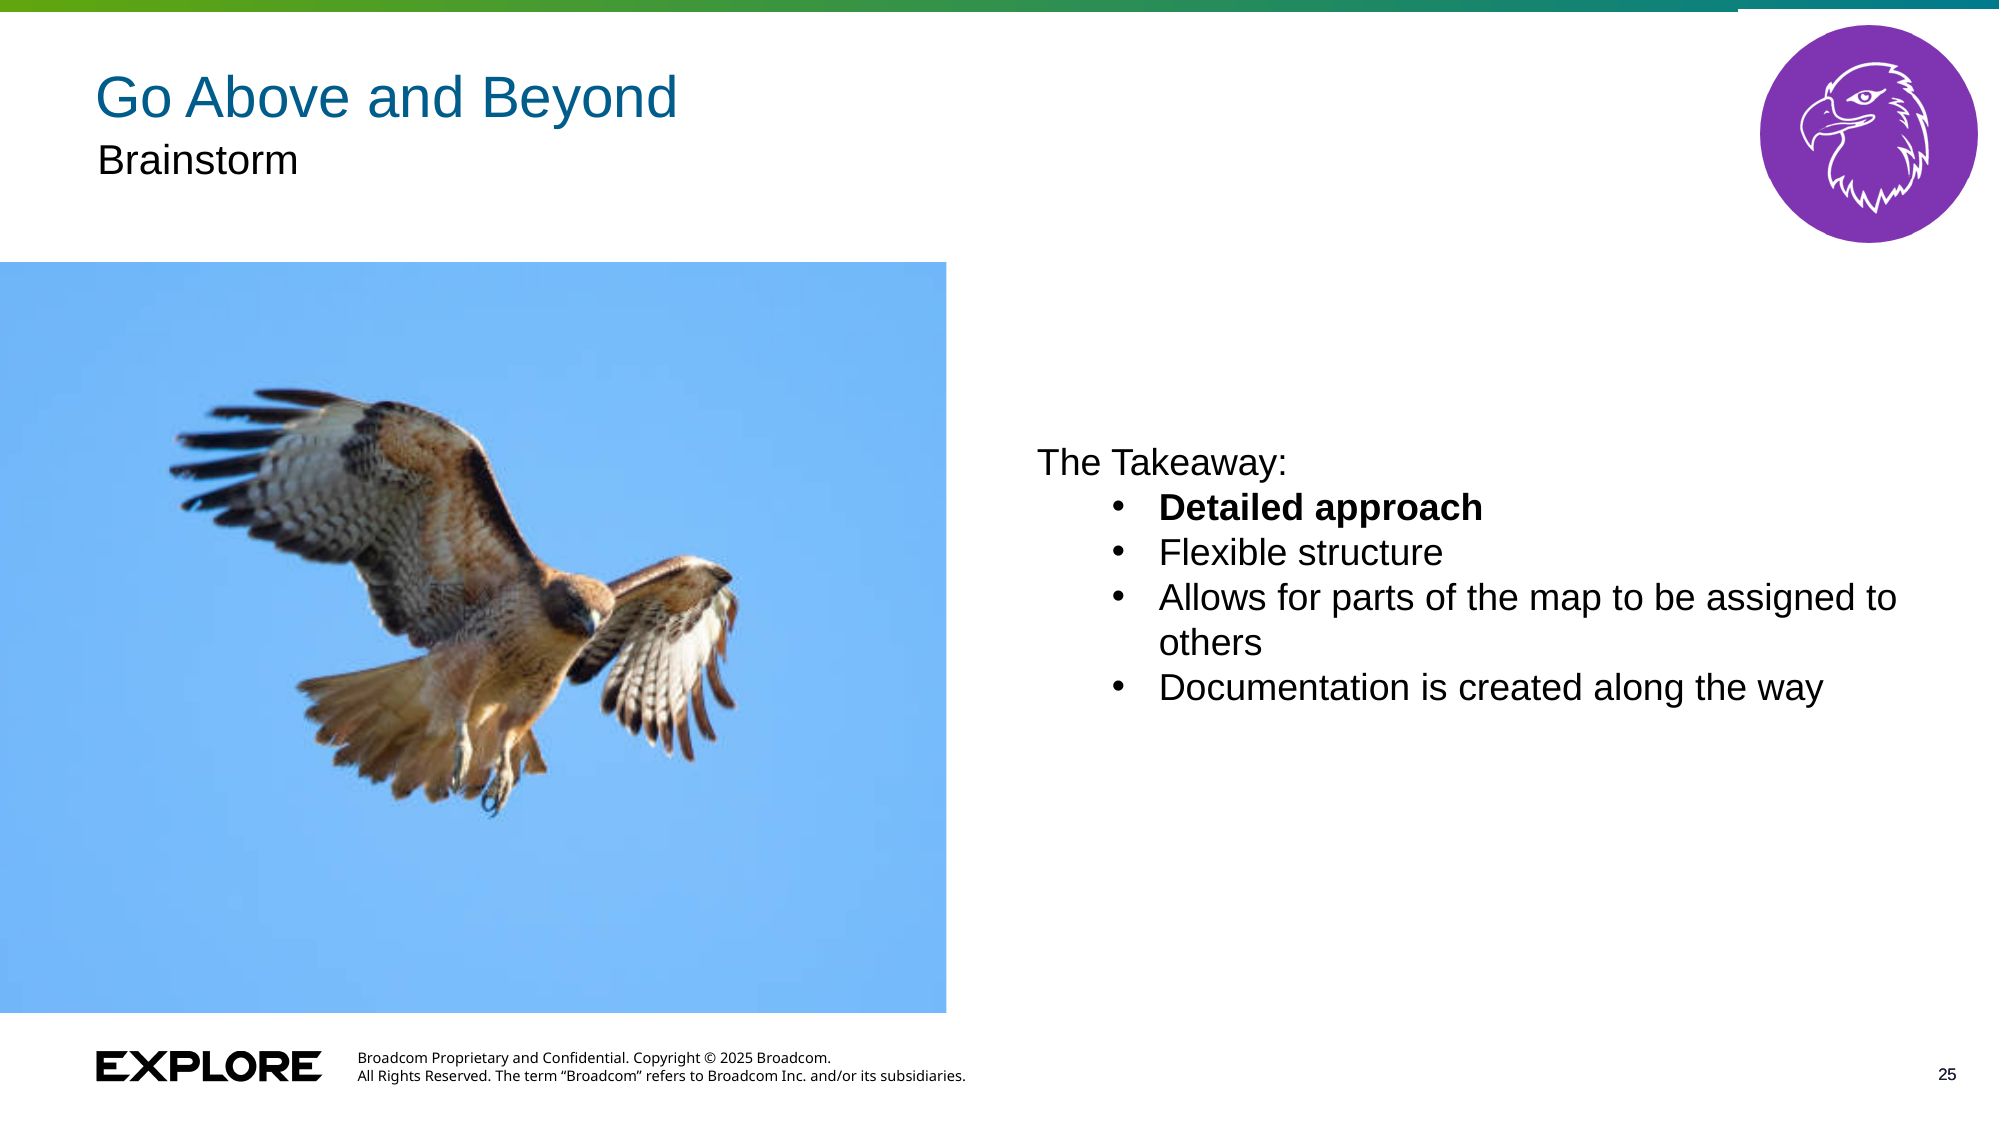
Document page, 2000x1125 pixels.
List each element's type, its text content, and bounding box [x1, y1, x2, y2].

text_box The Takeaway: Detailed approach Flexible structure Allows for parts of the map to be assigned to others Documentation is created along the way [1022, 430, 2000, 806]
title Go Above and Beyond [95, 67, 1733, 131]
picture [96, 1051, 323, 1082]
picture [0, 262, 947, 1013]
picture [1738, 9, 2000, 263]
subtitle Brainstorm [97, 133, 1733, 174]
